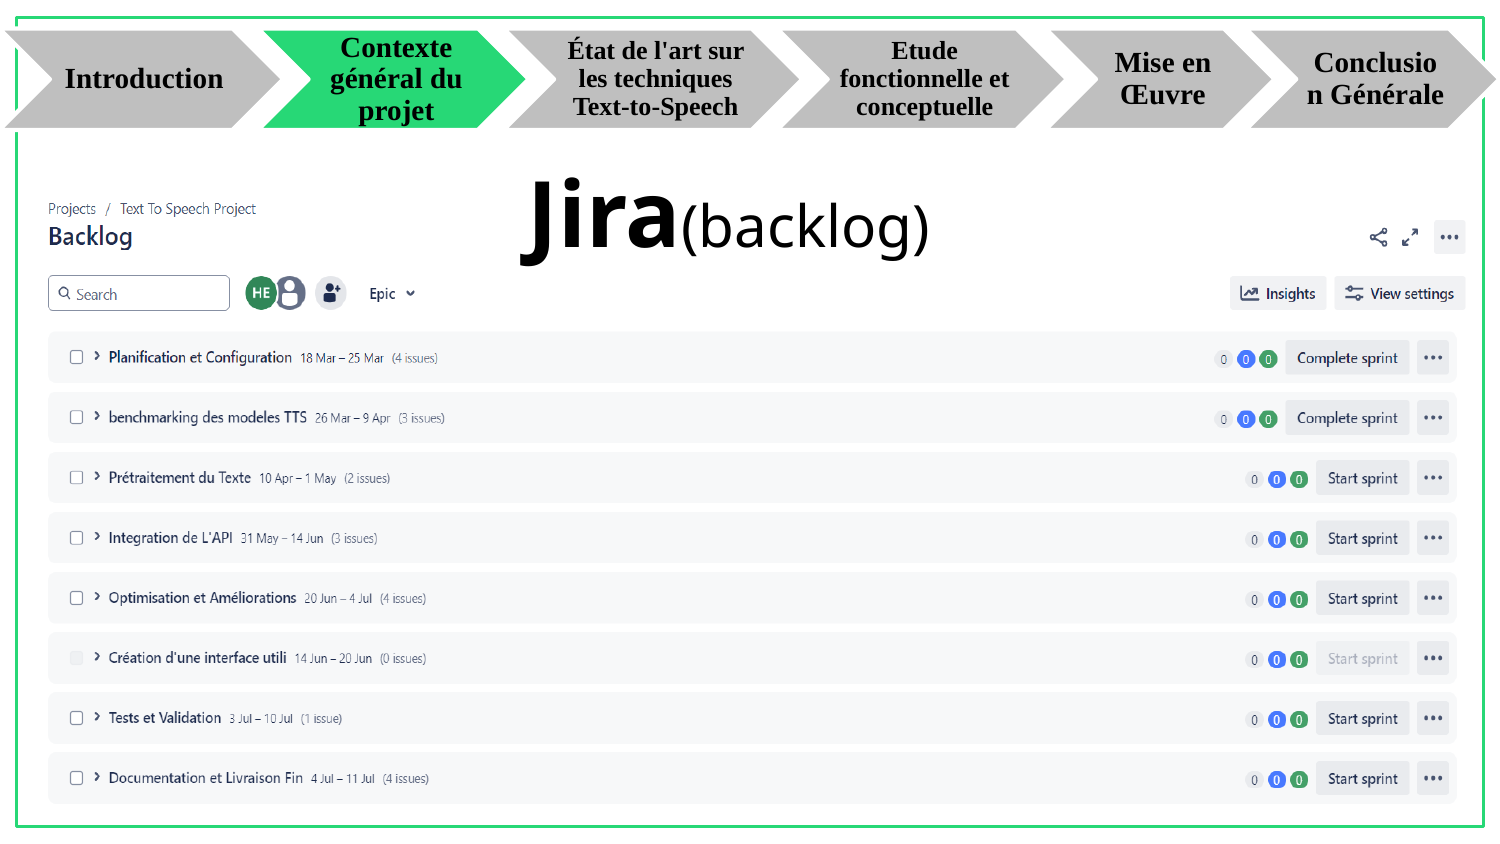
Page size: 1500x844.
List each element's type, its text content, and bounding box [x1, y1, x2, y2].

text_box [0, 0, 1500, 176]
title Jira(backlog) [97, 184, 1361, 196]
picture [30, 198, 1473, 813]
